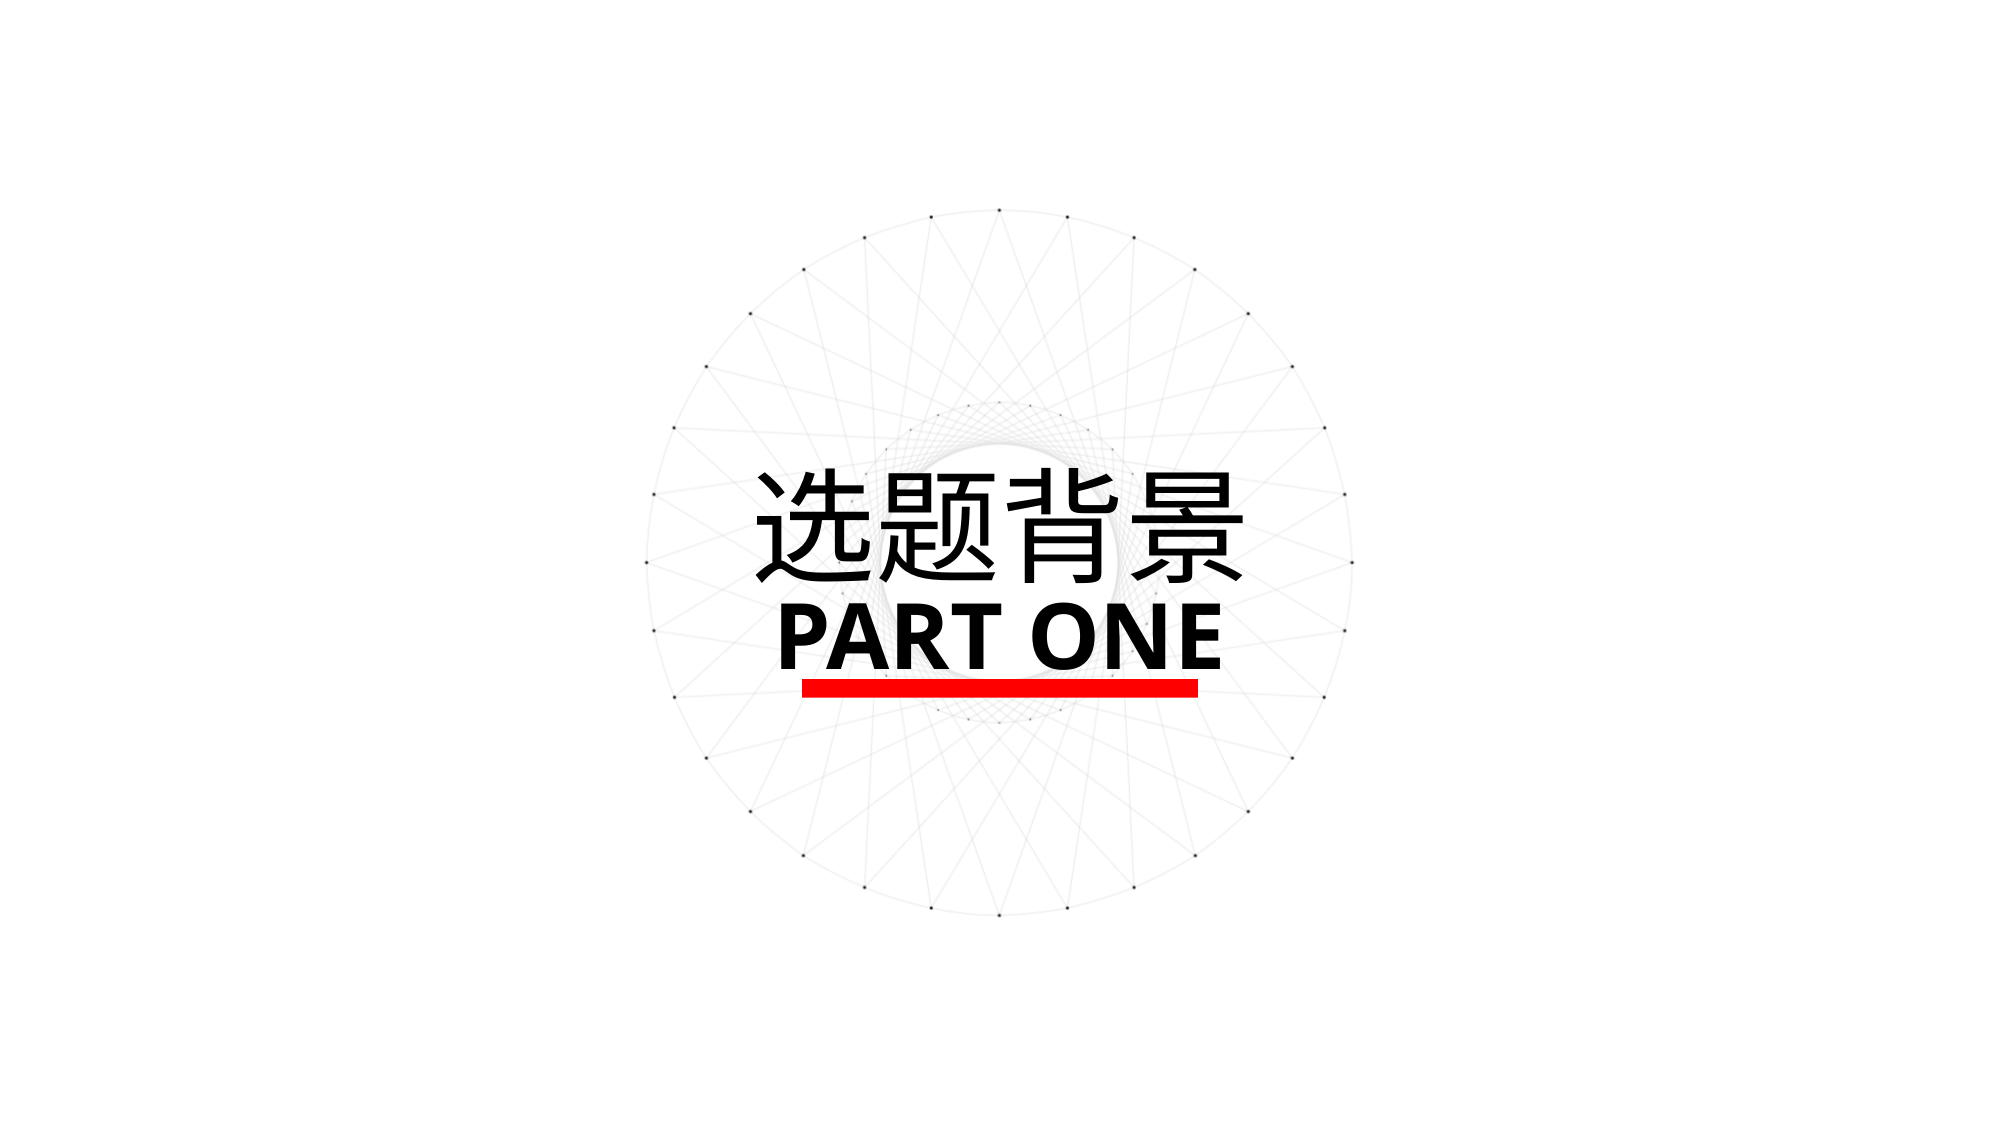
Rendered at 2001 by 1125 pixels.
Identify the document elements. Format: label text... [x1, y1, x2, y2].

text_box 选题背景 [645, 396, 1355, 607]
text_box [801, 678, 1199, 699]
text_box PART ONE [704, 607, 1296, 696]
picture [636, 445, 1375, 932]
picture [676, 193, 1335, 396]
